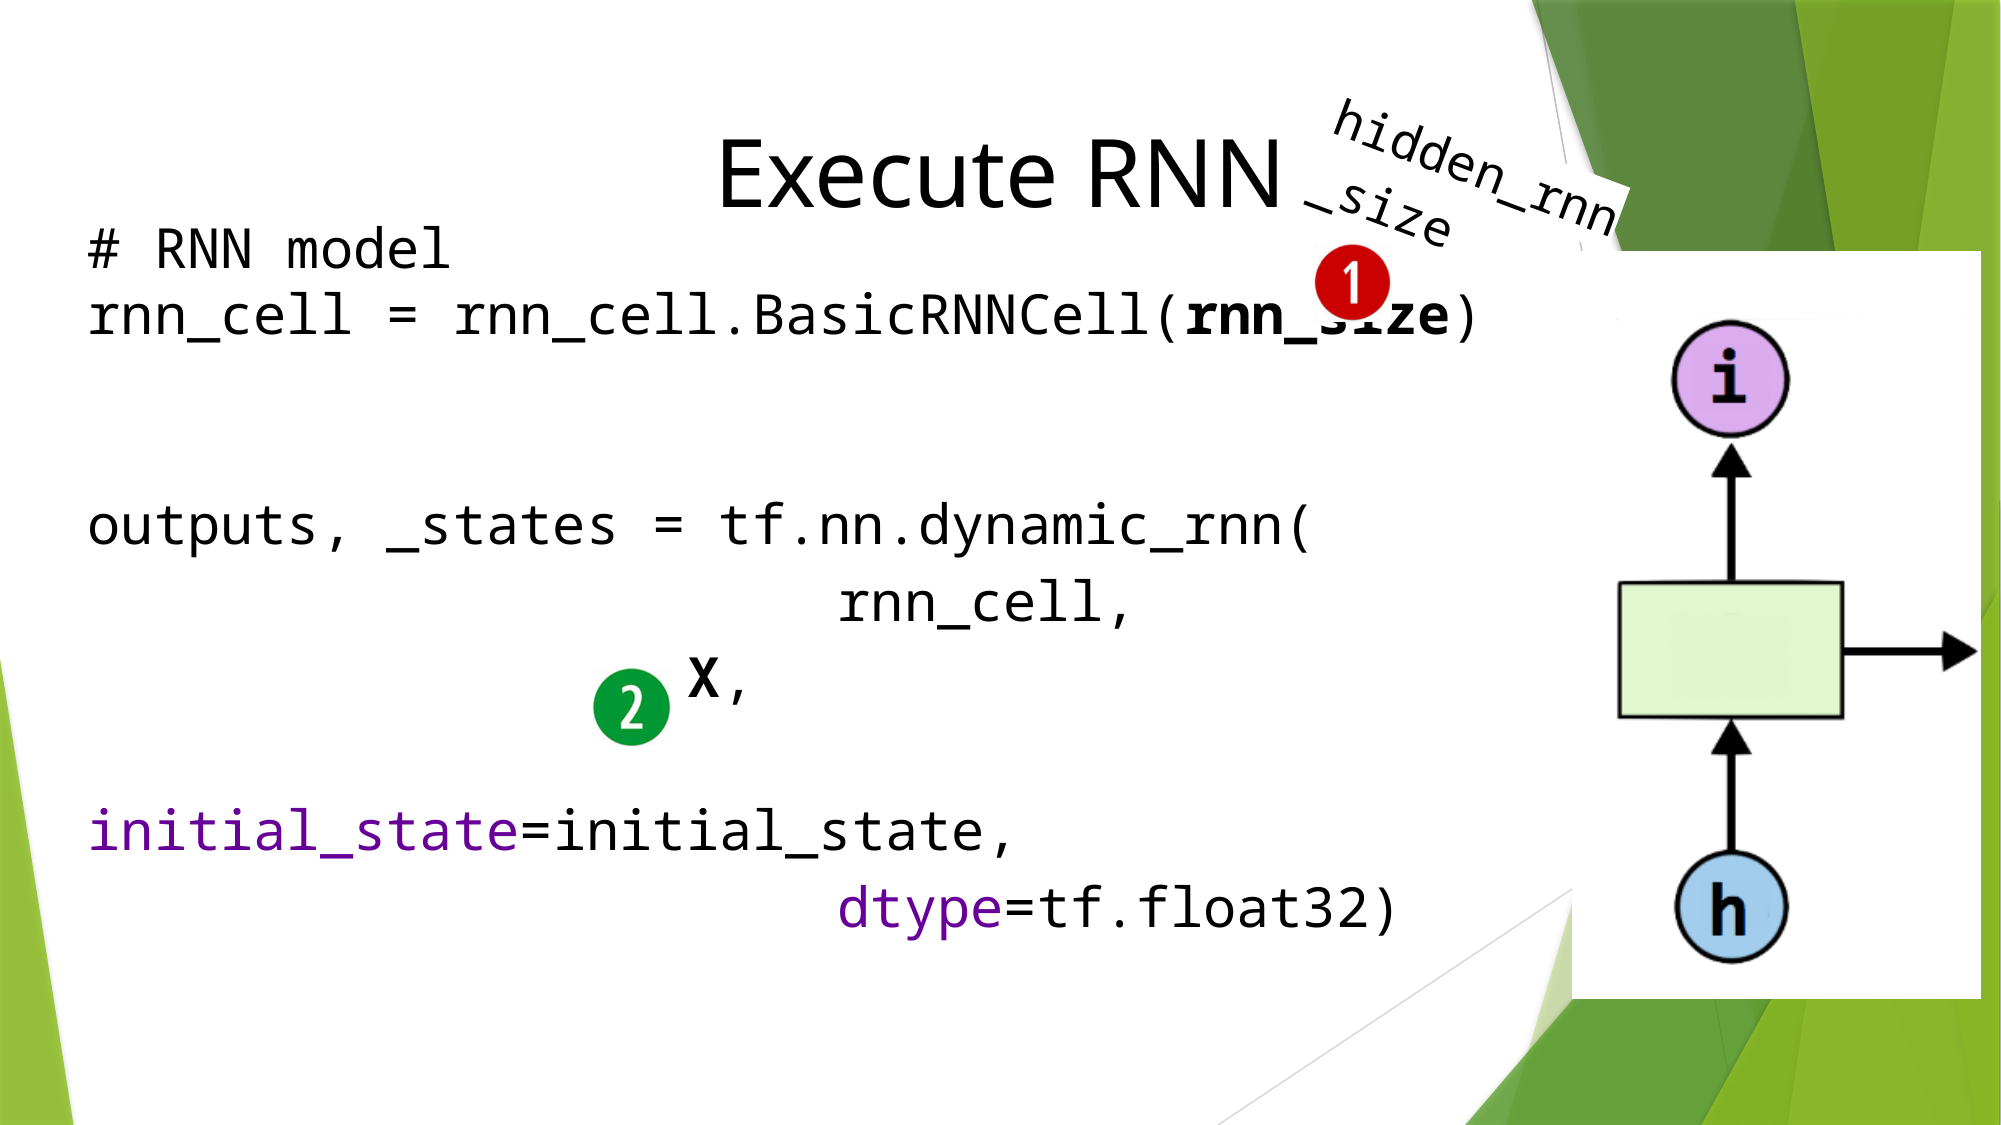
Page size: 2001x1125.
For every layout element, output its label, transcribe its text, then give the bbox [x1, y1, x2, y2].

title Execute RNN [0, 29, 2000, 311]
text_box hidden_rnn_size [1280, 61, 1682, 317]
text_box # RNN model rnn_cell = rnn_cell.BasicRNNCell(rnn_size) outputs, _states = tf.nn.dynamic_rnn( rnn_cell, X, initial_state=initial_state, dtype=tf.float32) [81, 298, 1567, 987]
picture [591, 668, 672, 747]
picture [1572, 250, 1982, 1000]
picture [1312, 243, 1392, 322]
